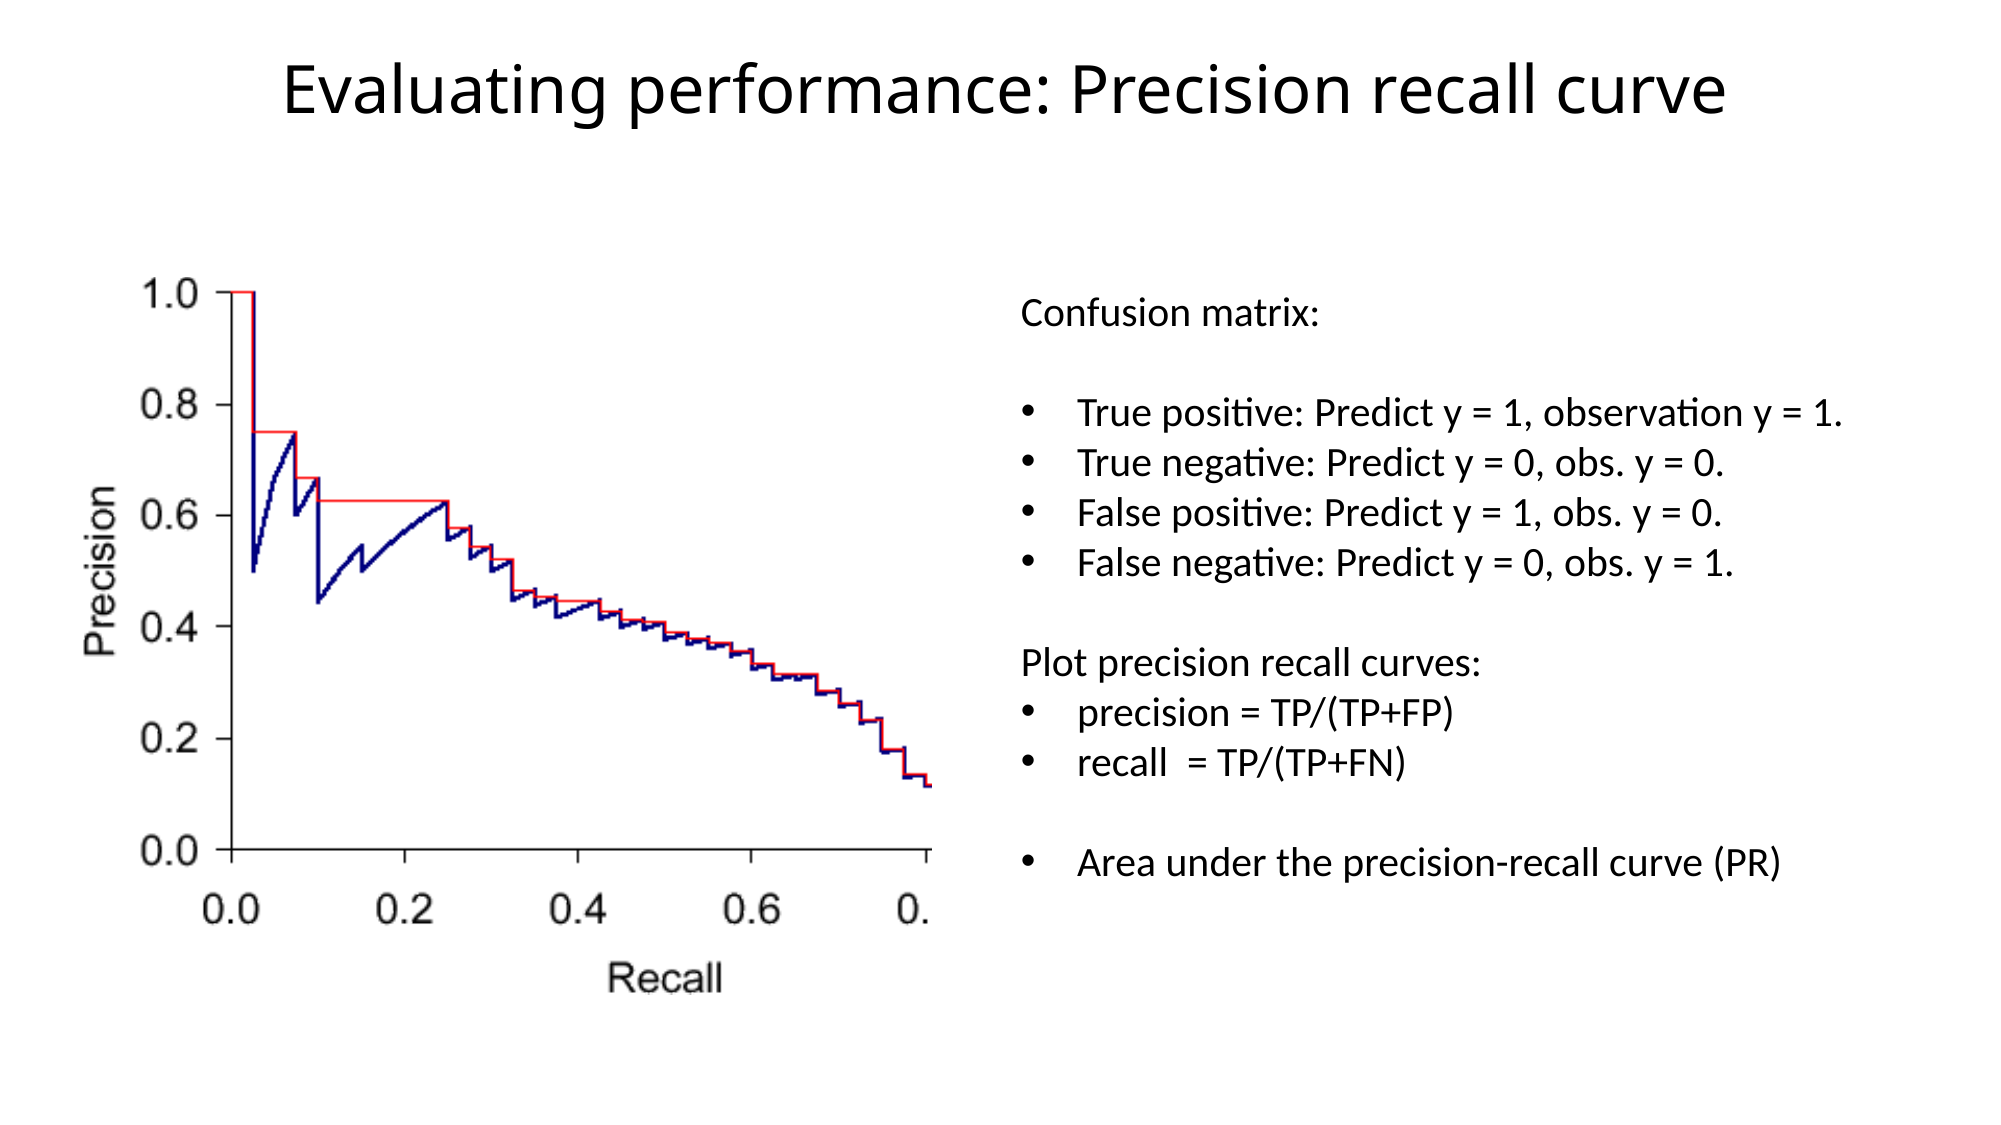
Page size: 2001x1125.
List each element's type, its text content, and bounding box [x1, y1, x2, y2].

text_box Evaluating performance: Precision recall curve [117, 0, 1895, 136]
picture [83, 277, 932, 995]
text_box Confusion matrix: True positive: Predict y = 1, observation y = 1. True negative: Predict y = 0, obs. y = 0. False positive: Predict y = 1, obs. y = 0. False negative: Predict y = 0, obs. y = 1. Plot precision recall curves: precision = TP/(TP+FP) recall = TP/(TP+FN) Area under the precision-recall curve (PR) [932, 277, 1998, 893]
